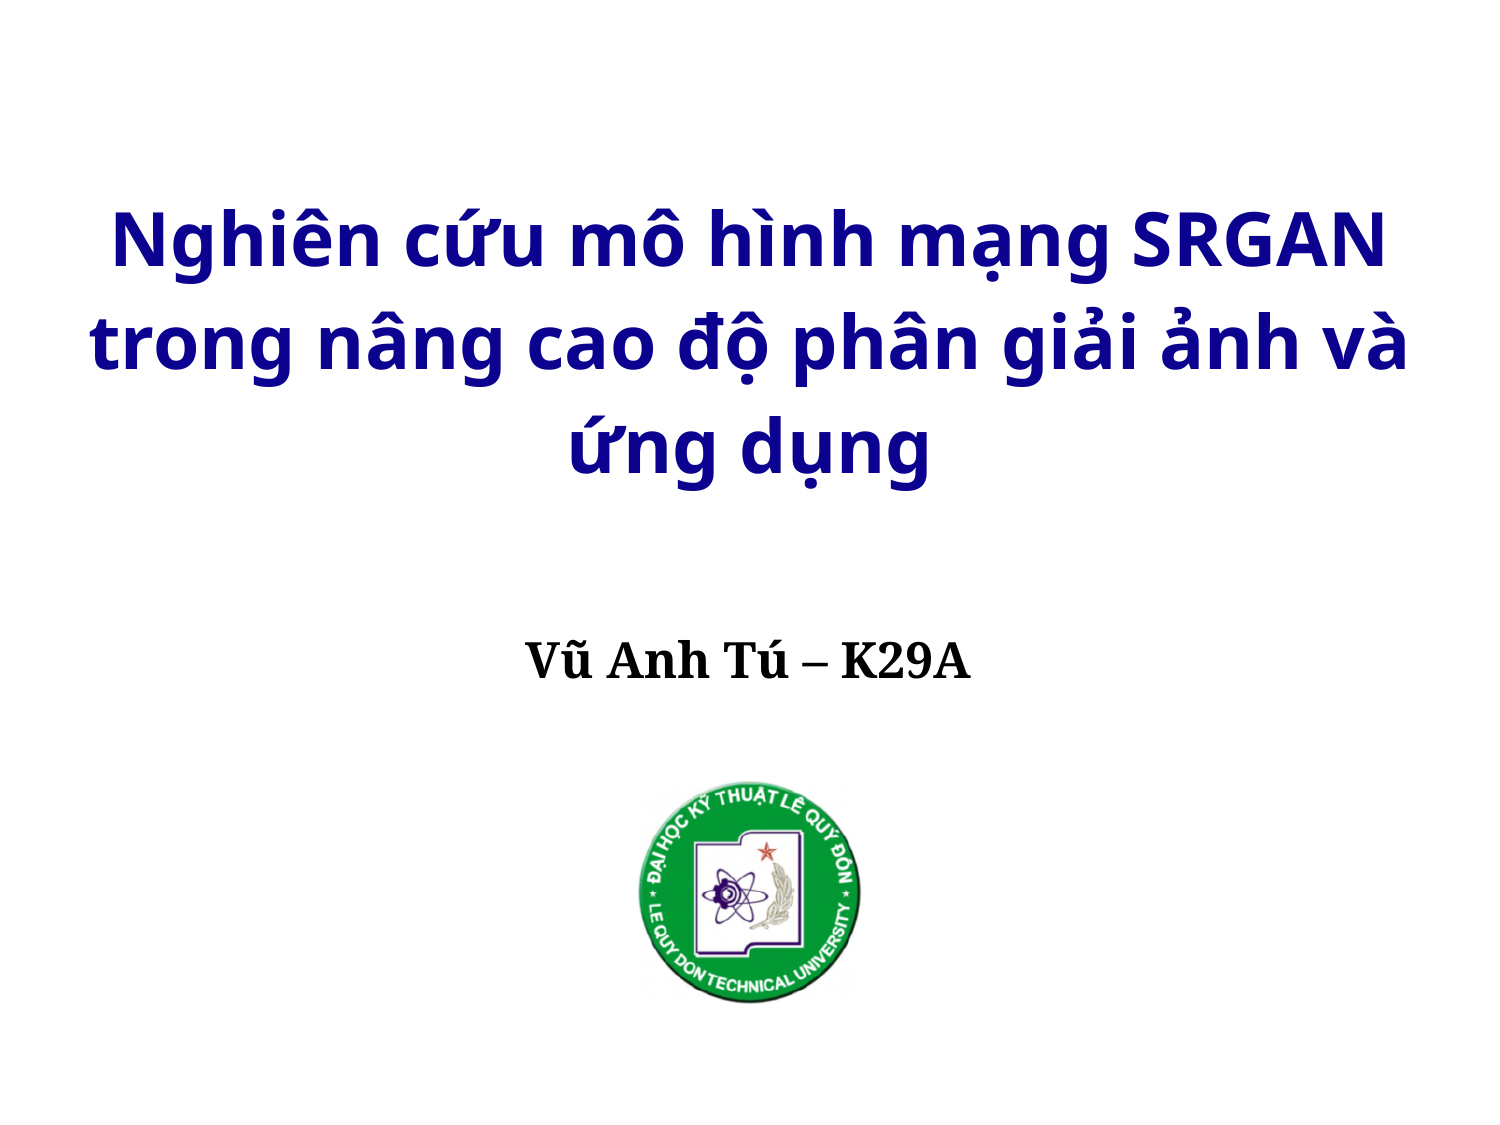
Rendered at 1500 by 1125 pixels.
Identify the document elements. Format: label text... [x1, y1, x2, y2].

picture [637, 779, 863, 1005]
text_box Vũ Anh Tú – K29A [194, 621, 1302, 696]
title Nghiên cứu mô hình mạng SRGAN trong nâng cao độ phân giải ảnh và ứng dụng [0, 128, 1500, 538]
